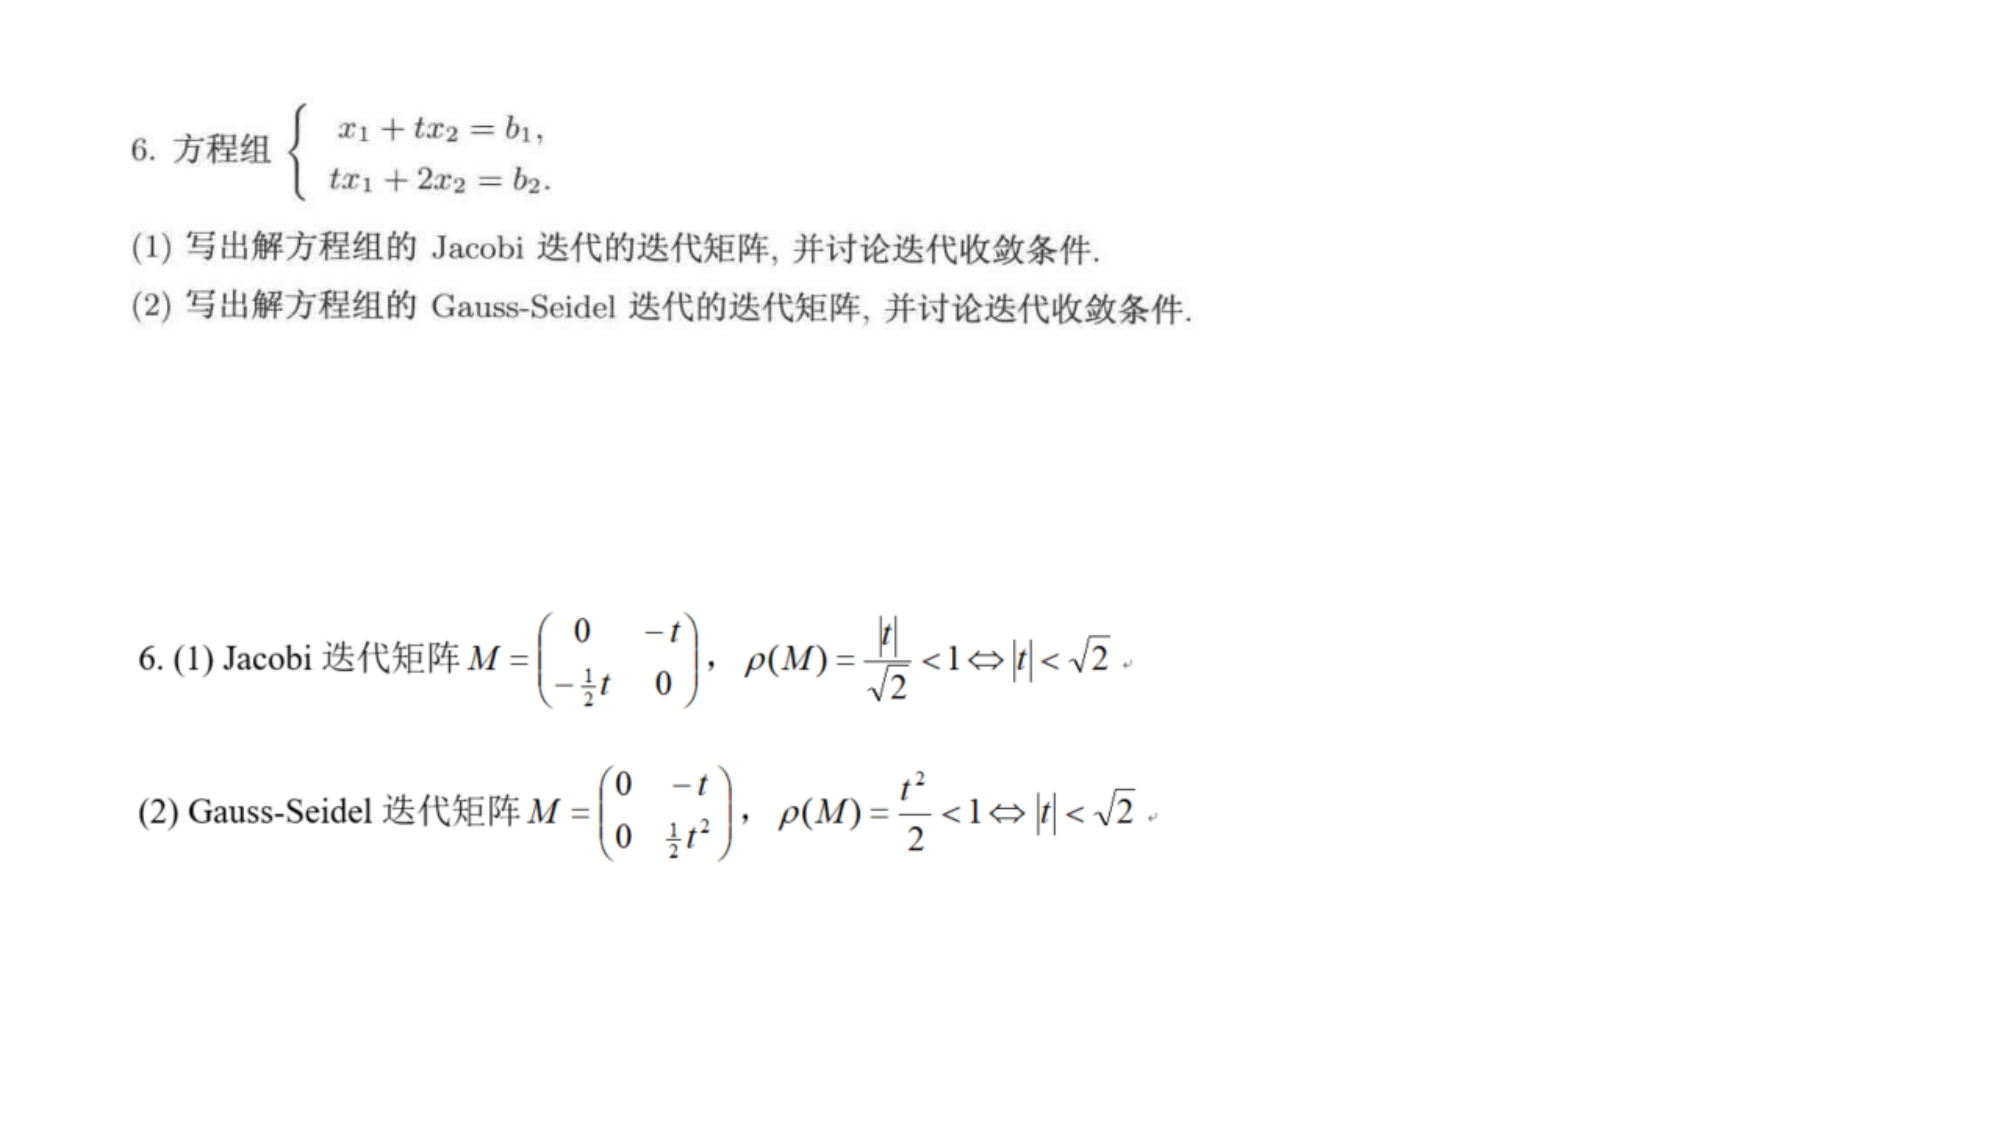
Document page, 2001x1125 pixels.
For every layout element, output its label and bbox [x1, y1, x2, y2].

picture [130, 604, 1170, 877]
picture [130, 93, 1203, 336]
